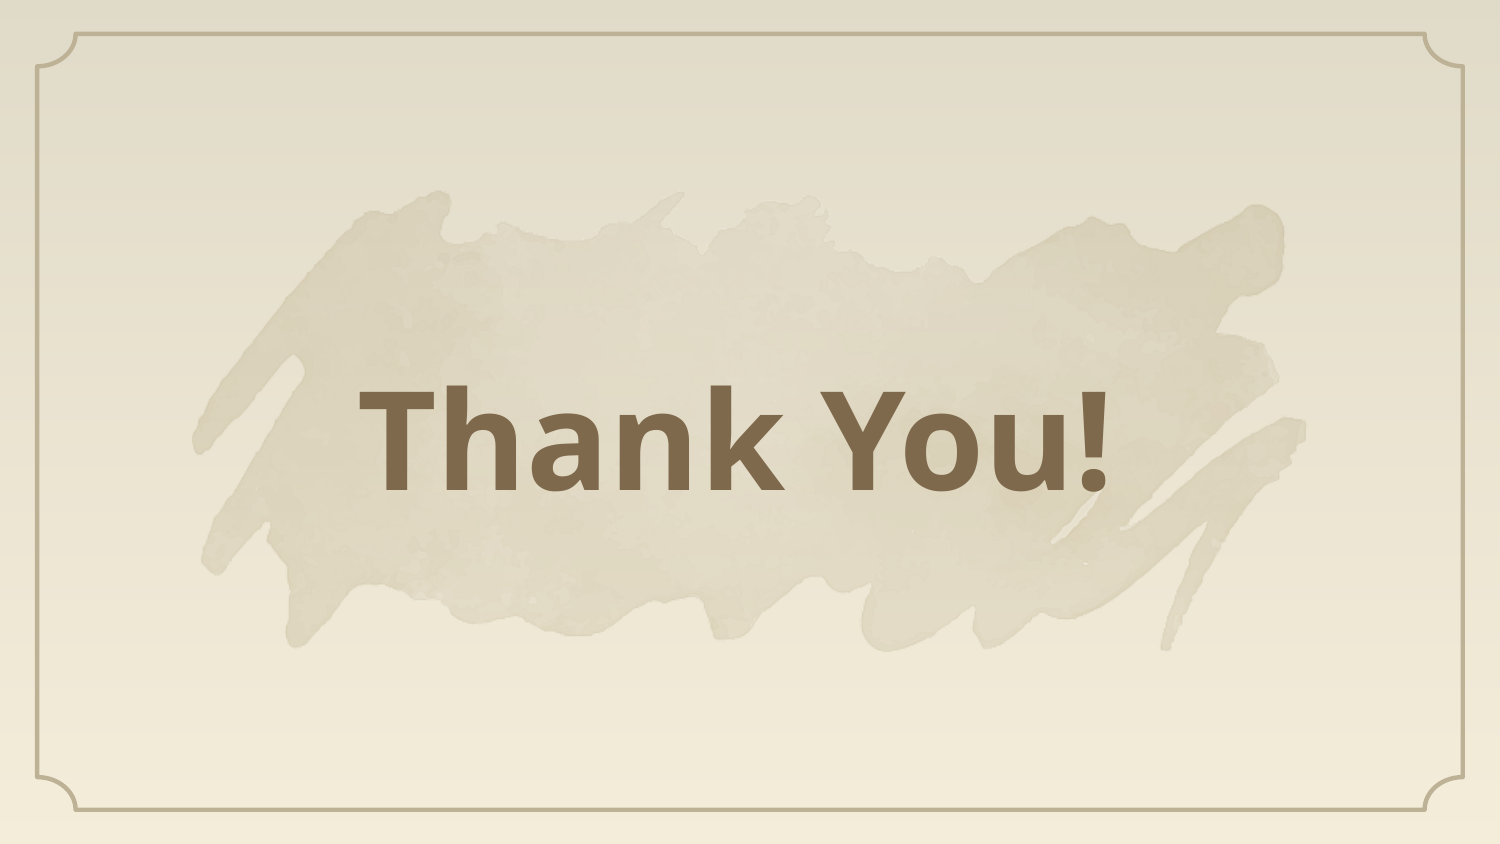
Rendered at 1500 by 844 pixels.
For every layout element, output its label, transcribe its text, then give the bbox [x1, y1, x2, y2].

title Thank You! [206, 253, 1266, 594]
